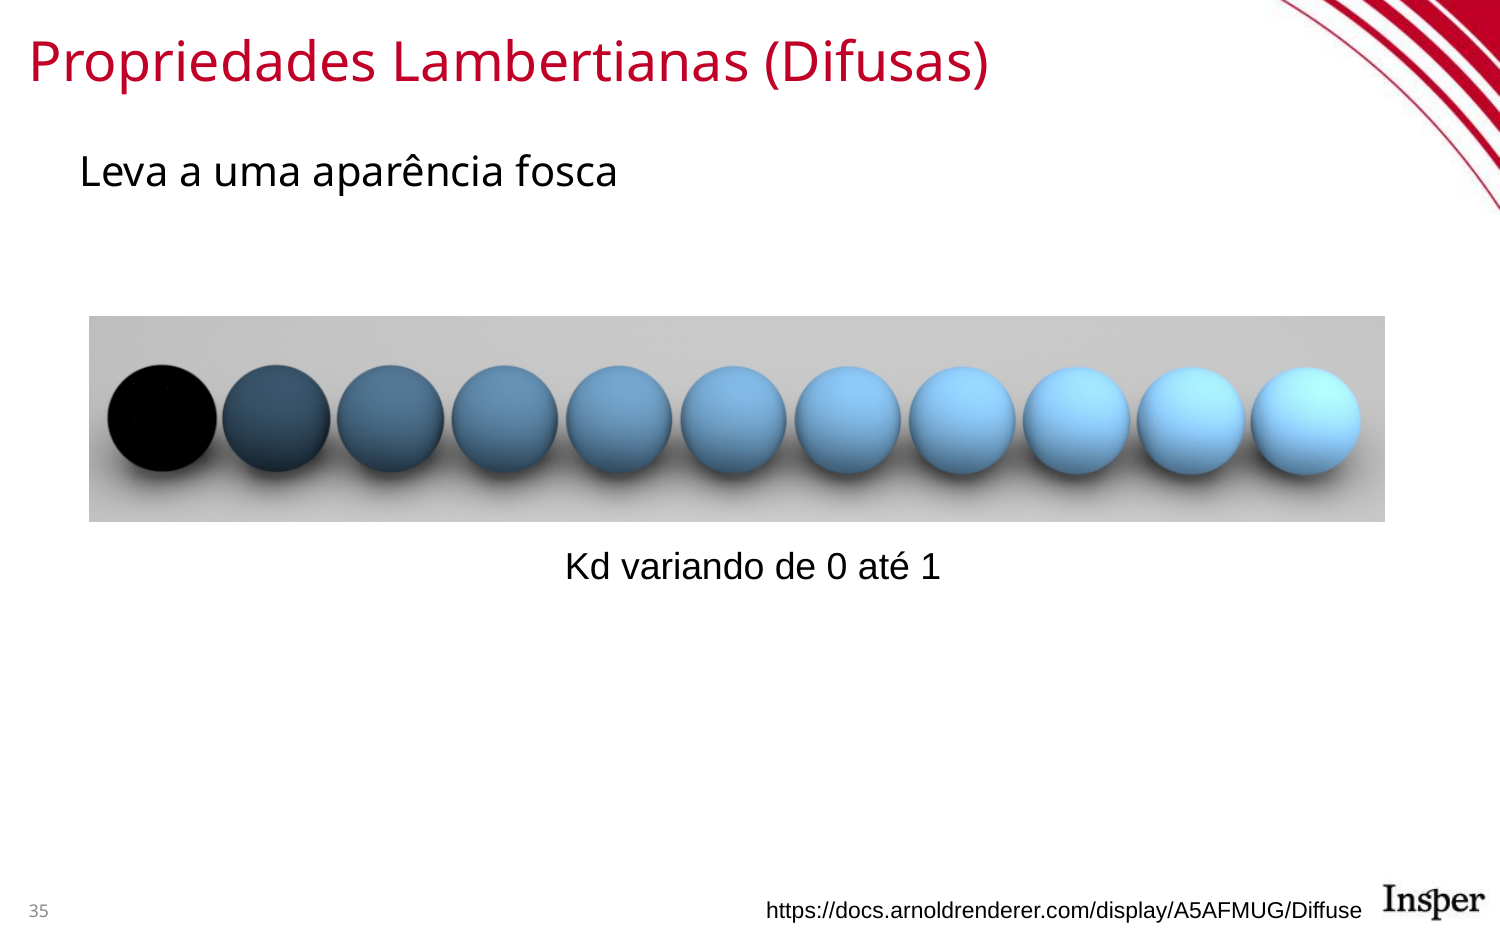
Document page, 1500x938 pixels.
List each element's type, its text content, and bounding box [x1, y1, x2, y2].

picture [89, 0, 1500, 938]
slide_number ‹#› [0, 887, 78, 938]
list Leva a uma aparência fosca [64, 137, 1479, 223]
text_box Kd variando de 0 até 1 [550, 534, 970, 595]
text_box https://docs.arnoldrenderer.com/display/A5AFMUG/Diffuse [559, 888, 1378, 932]
title Propriedades Lambertianas (Difusas) [13, 18, 1397, 104]
